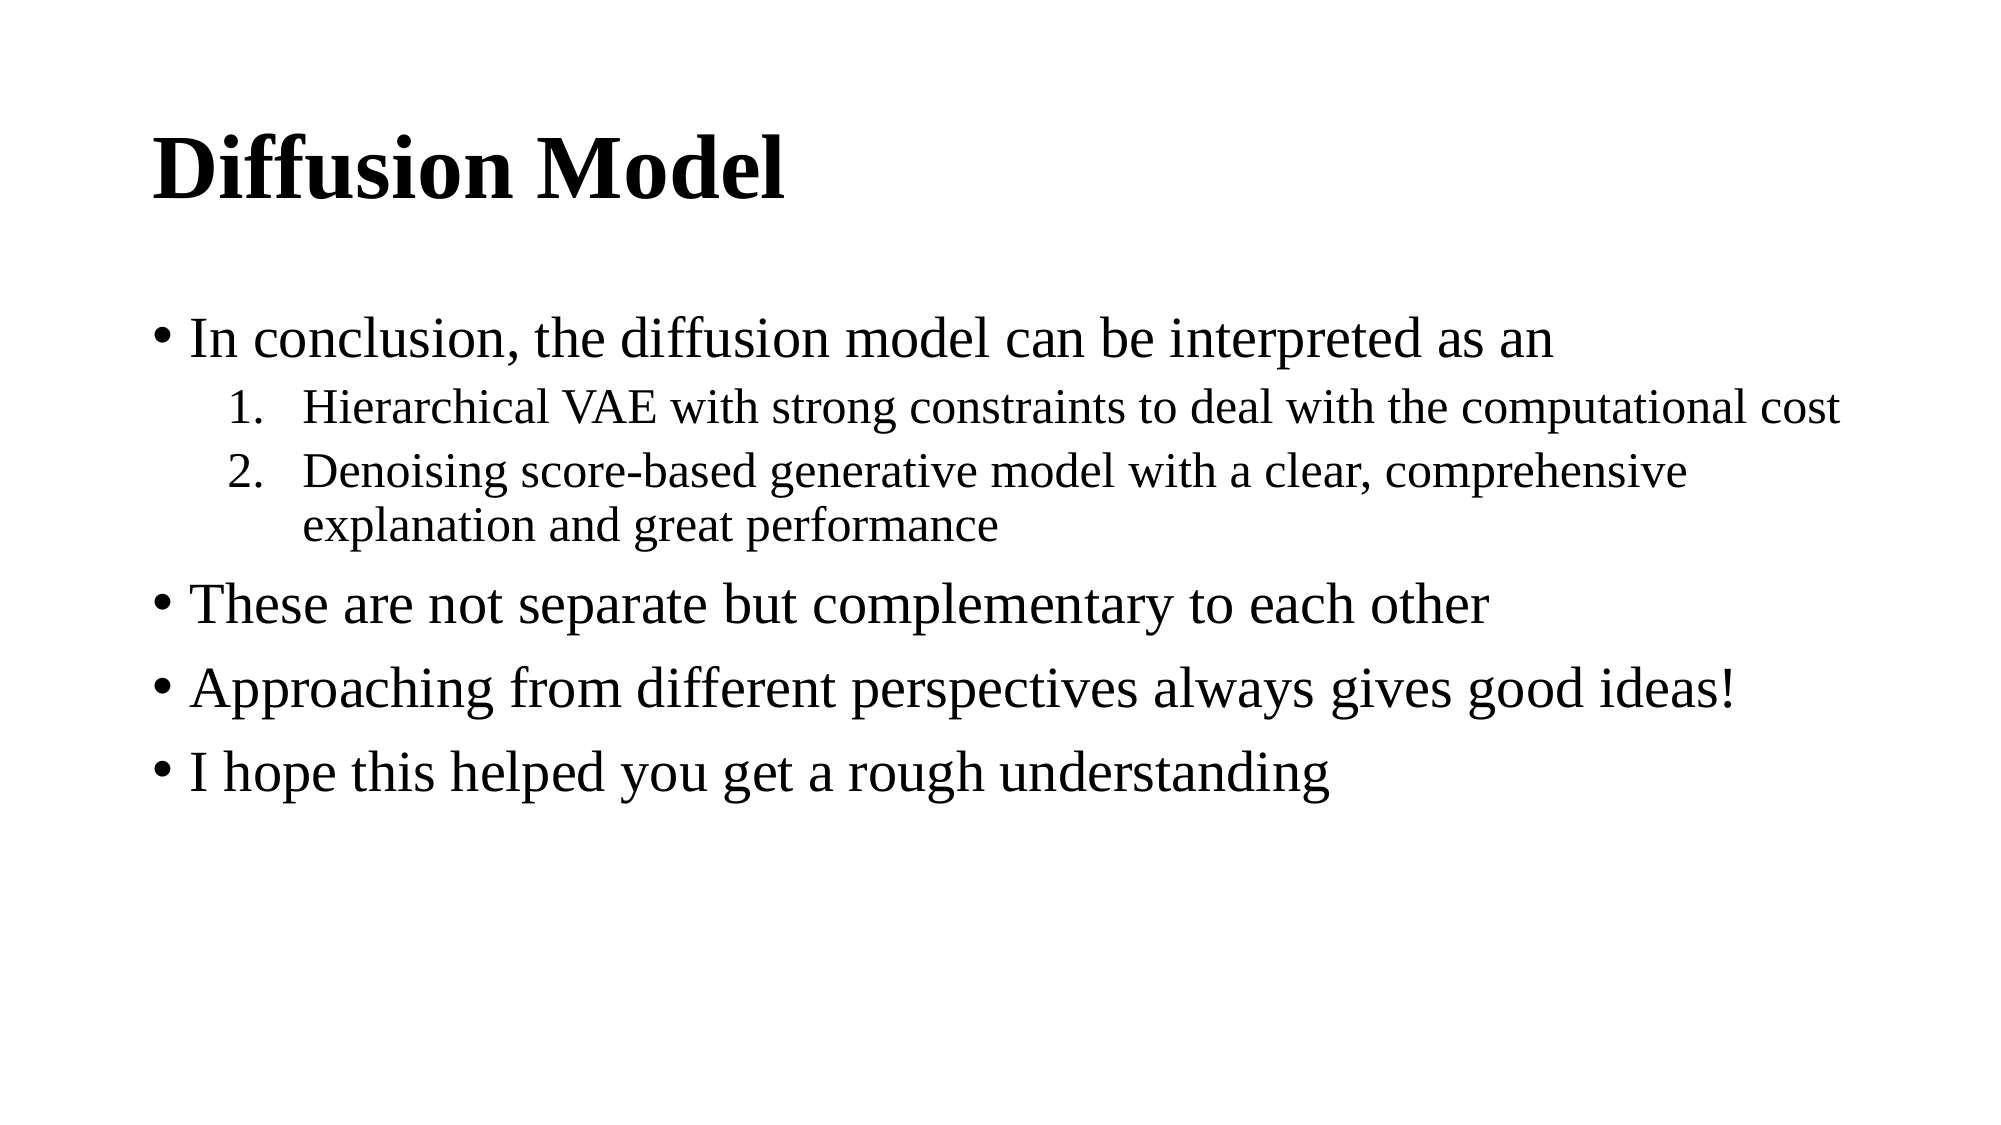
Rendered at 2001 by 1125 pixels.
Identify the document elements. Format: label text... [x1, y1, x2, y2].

title Diffusion Model [137, 59, 1863, 278]
list In conclusion, the diffusion model can be interpreted as an Hierarchical VAE with strong constraints to deal with the computational cost Denoising score-based generative model with a clear, comprehensive explanation and great performance These are not separate but complementary to each other Approaching from different perspectives always gives good ideas! I hope this helped you get a rough understanding [137, 299, 1863, 1014]
